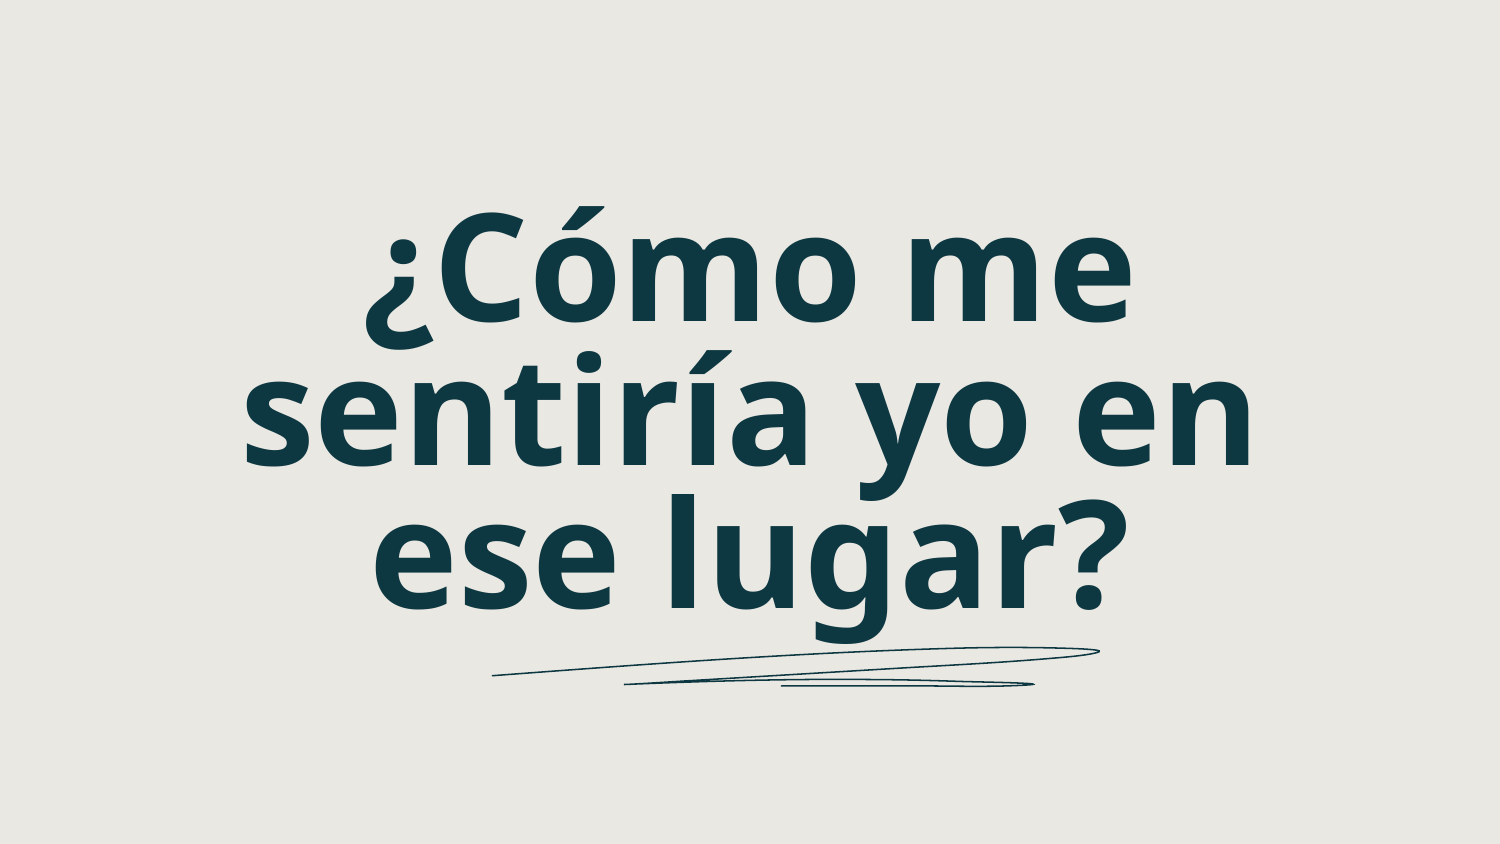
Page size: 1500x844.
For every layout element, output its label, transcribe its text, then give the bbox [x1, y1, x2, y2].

text_box ¿Cómo me sentiría yo en ese lugar? [193, 170, 1307, 673]
